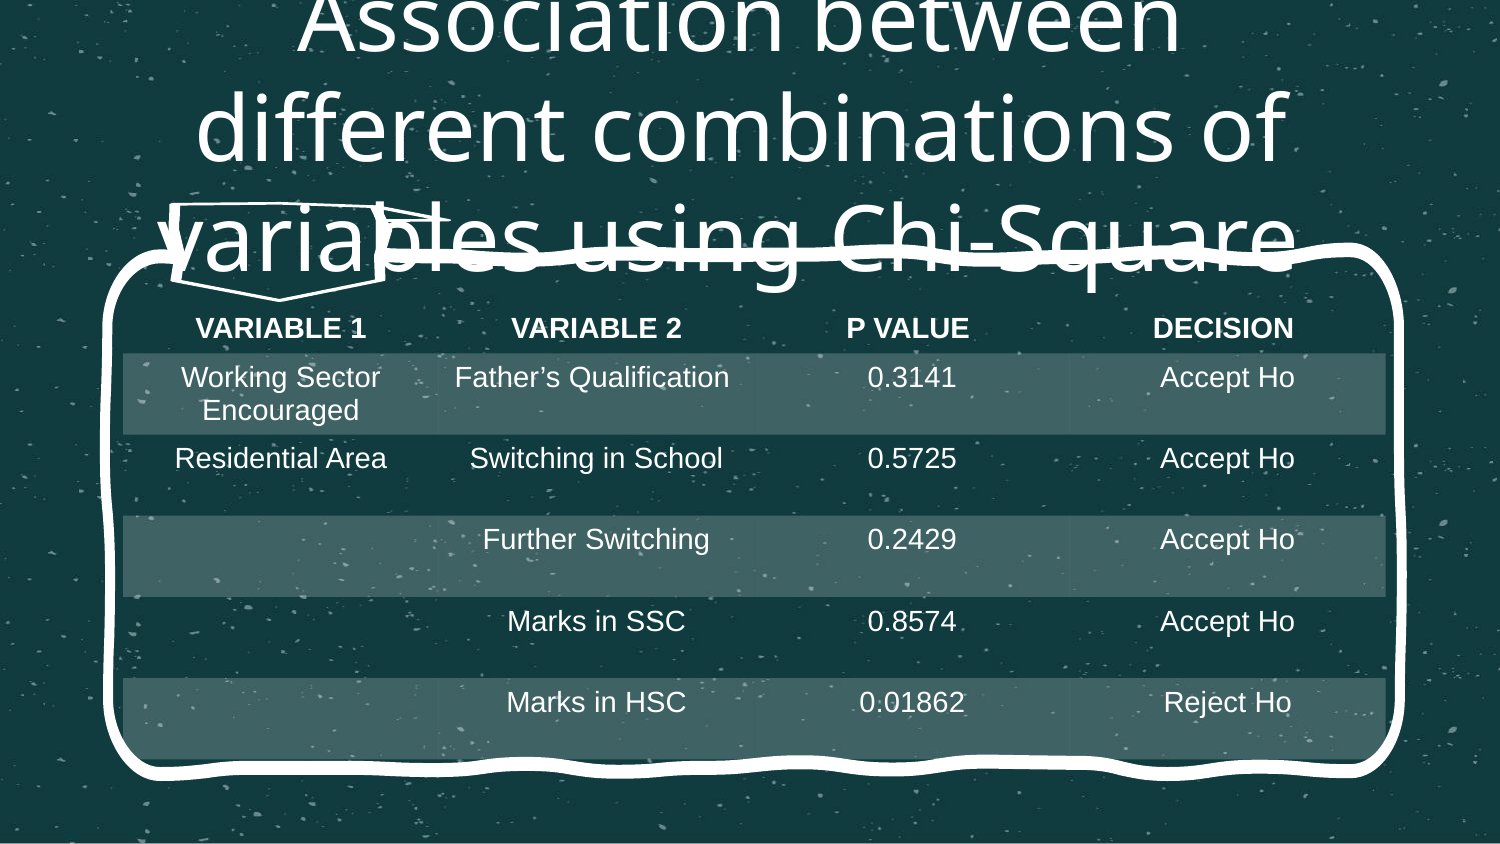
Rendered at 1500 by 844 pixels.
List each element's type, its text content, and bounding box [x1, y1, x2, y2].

table_cell Father’s Qualification [439, 353, 754, 435]
table_header DECISION [1070, 272, 1386, 353]
table_cell Further Switching [439, 516, 754, 597]
text_box [99, 242, 1407, 782]
table_cell Working Sector Encouraged [123, 353, 439, 435]
table_cell 0.8574 [754, 597, 1070, 678]
table_cell 0.5725 [754, 435, 1070, 516]
table_cell Switching in School [439, 435, 754, 516]
table_cell [123, 597, 439, 678]
table_cell [123, 678, 439, 759]
table_cell Marks in SSC [439, 597, 754, 678]
text_box Association between different combinations of variables using Chi-Square [107, 92, 1375, 159]
table_cell [123, 516, 439, 597]
text_box [152, 221, 347, 272]
table_cell 0.3141 [754, 353, 1070, 435]
table_header VARIABLE 1 [123, 272, 439, 353]
table_cell Reject Ho [1070, 678, 1386, 759]
table_cell Accept Ho [1070, 353, 1386, 435]
table_cell 0.01862 [754, 678, 1070, 759]
table_cell 0.2429 [754, 516, 1070, 597]
text_box [168, 201, 451, 272]
table_cell Accept Ho [1070, 516, 1386, 597]
table_cell Residential Area [123, 435, 439, 516]
table_cell Accept Ho [1070, 597, 1386, 678]
table_header VARIABLE 2 [439, 272, 754, 353]
picture [0, 0, 1500, 844]
table_header P VALUE [754, 272, 1070, 353]
table_cell Marks in HSC [439, 678, 754, 759]
table_cell Accept Ho [1070, 435, 1386, 516]
